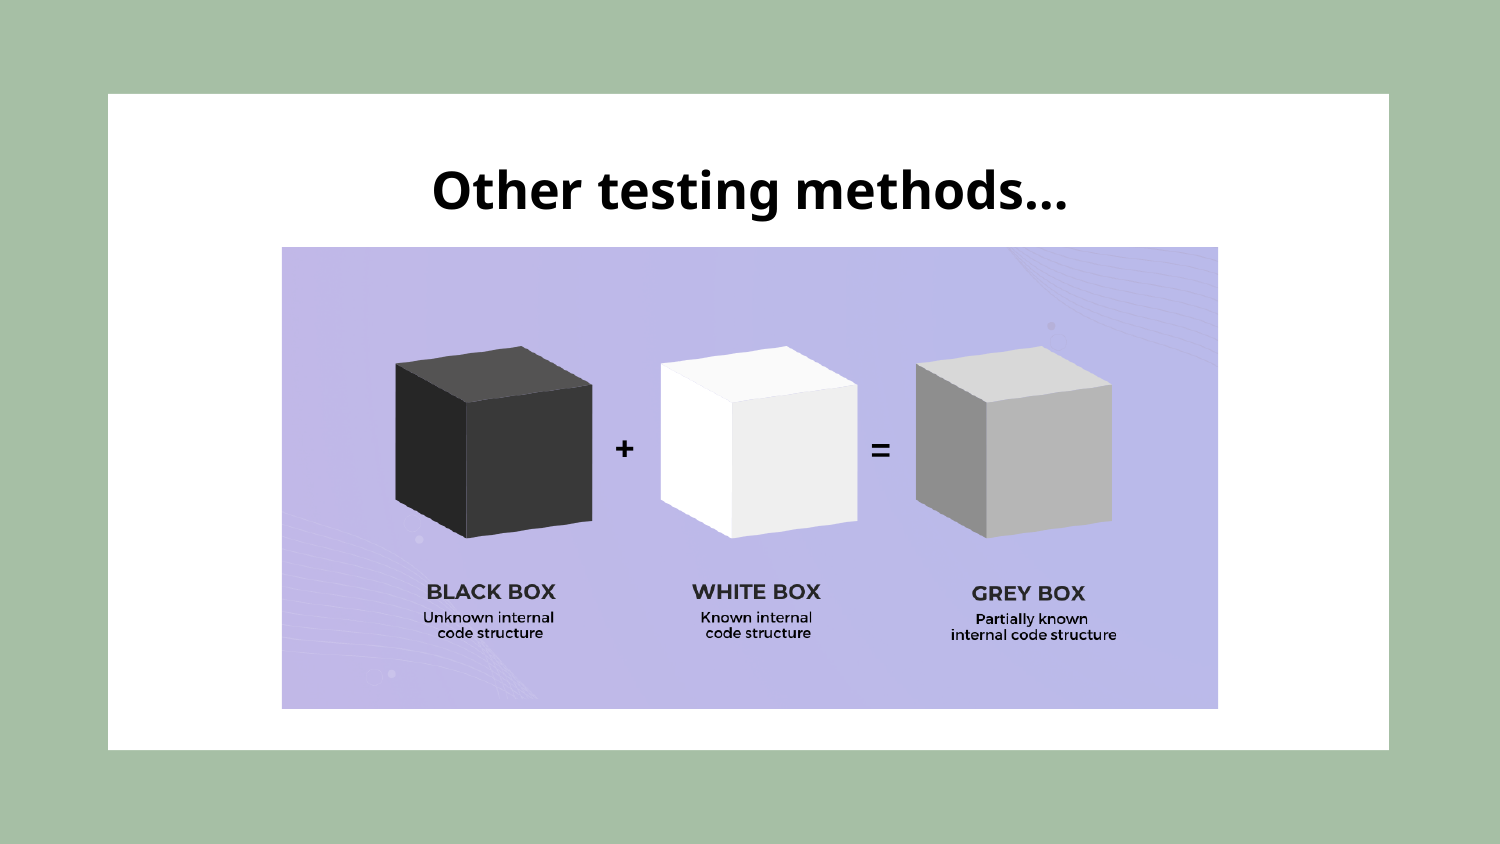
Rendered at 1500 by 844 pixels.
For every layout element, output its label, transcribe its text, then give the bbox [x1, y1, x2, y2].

title Other testing methods… [109, 142, 1391, 248]
picture [281, 247, 1219, 709]
